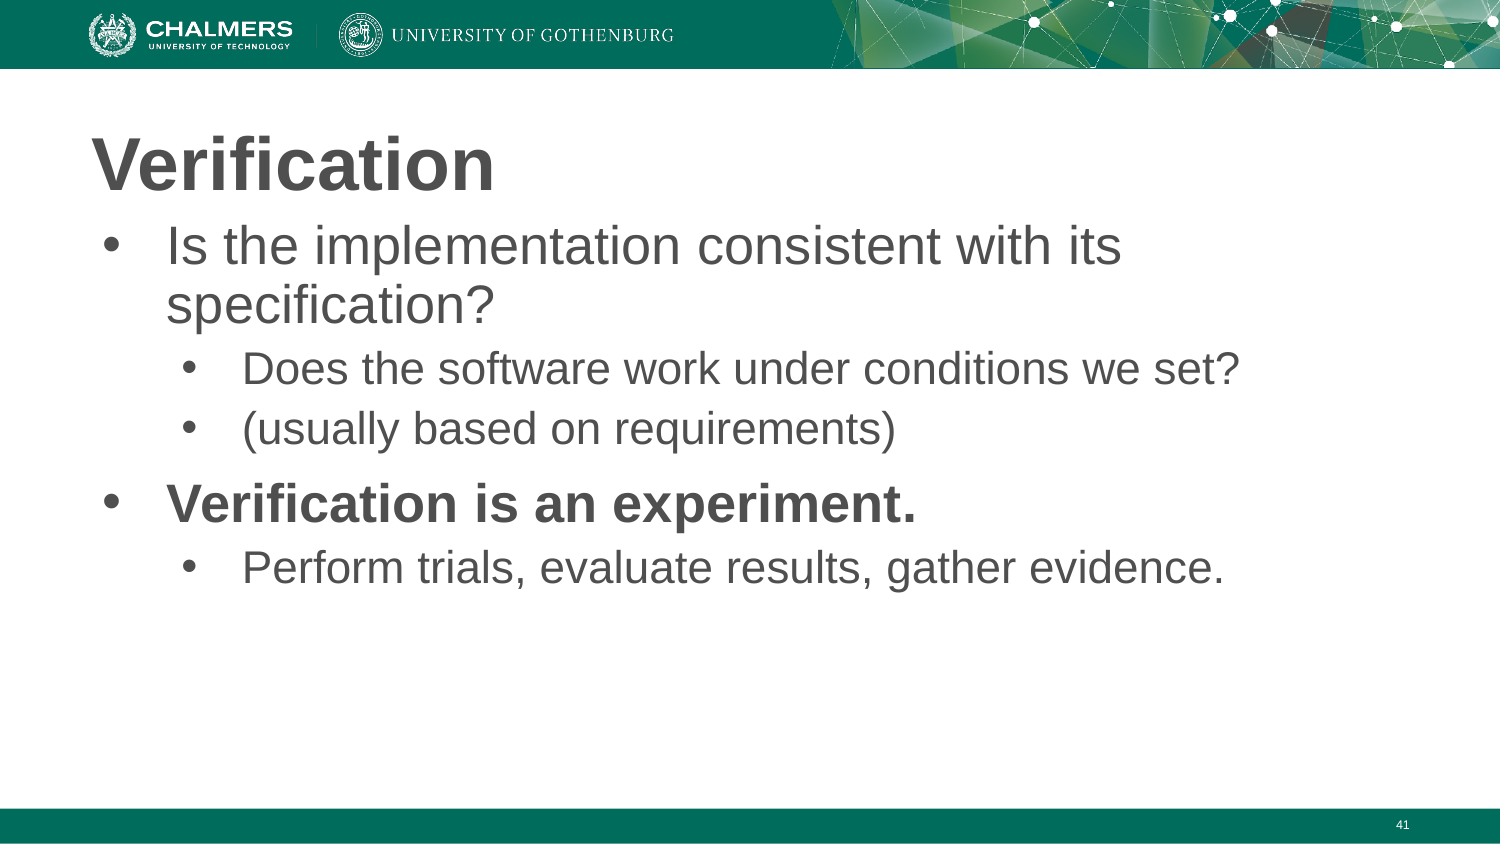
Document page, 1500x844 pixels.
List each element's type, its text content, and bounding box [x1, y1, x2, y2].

picture [759, 0, 1500, 68]
title Verification [76, 100, 1425, 210]
list Is the implementation consistent with its specification? Does the software work under conditions we set? (usually based on requirements) Verification is an experiment. Perform trials, evaluate results, gather evidence. [76, 210, 1425, 782]
picture [64, 0, 696, 85]
slide_number ‹#› [1074, 809, 1425, 844]
